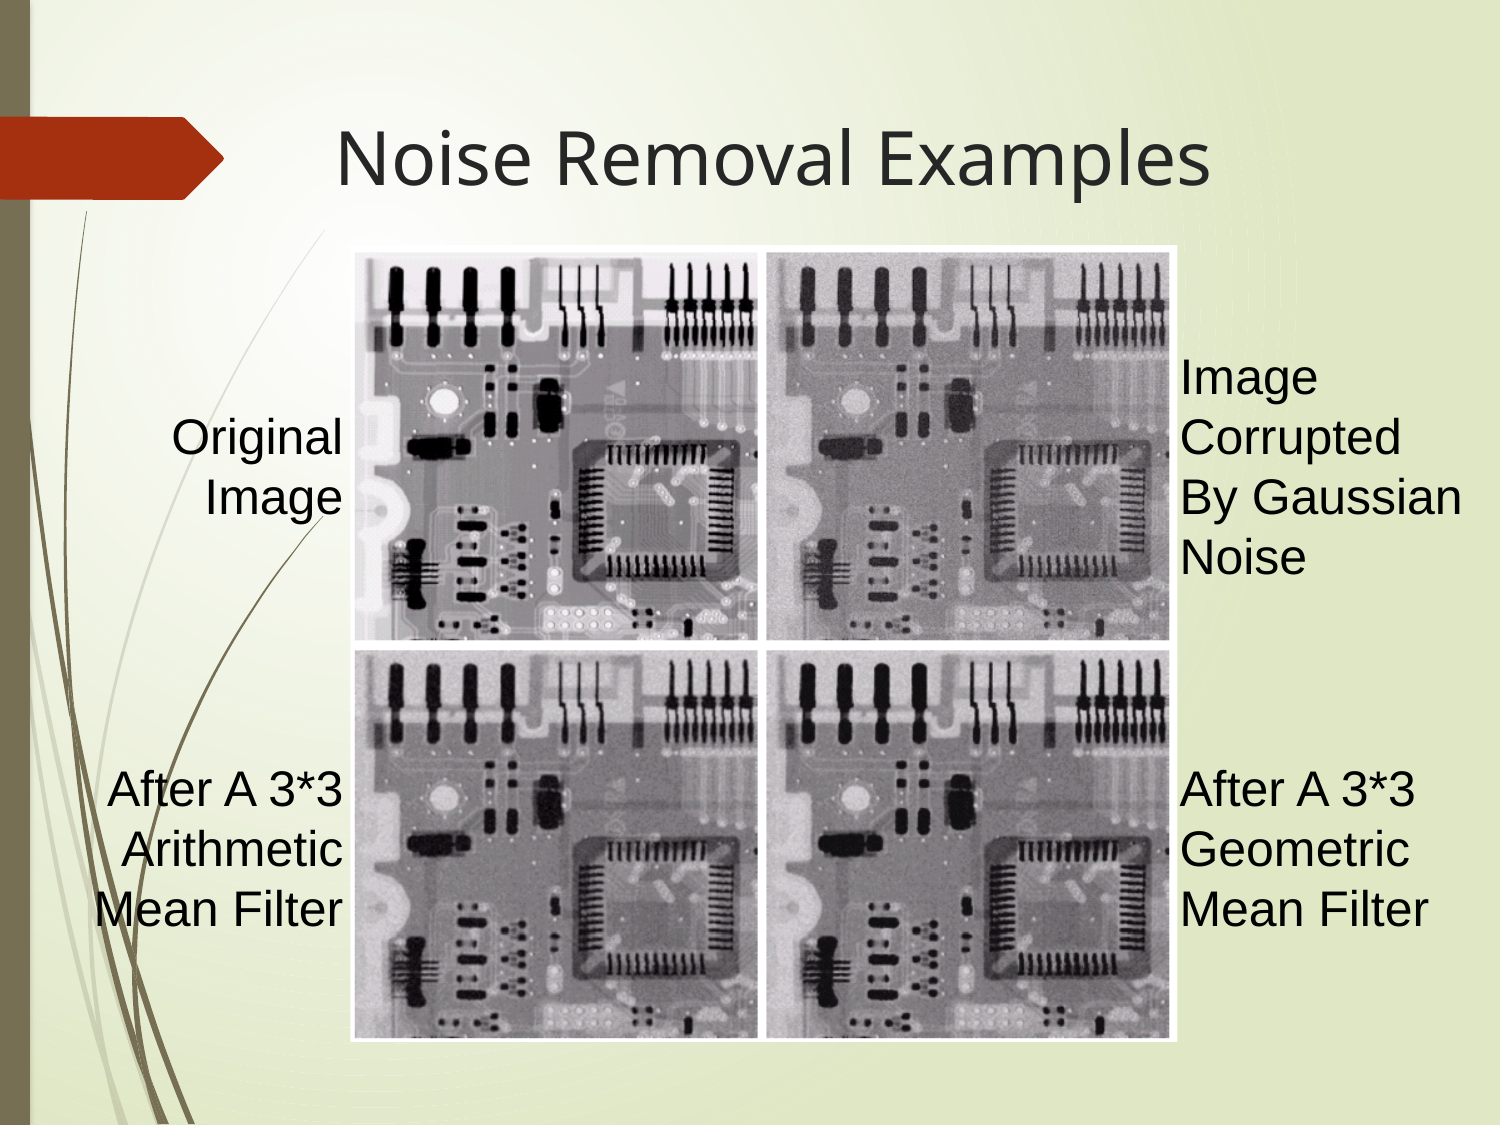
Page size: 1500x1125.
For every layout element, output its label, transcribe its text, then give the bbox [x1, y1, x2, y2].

title Noise Removal Examples [319, 102, 1400, 313]
text_box Original Image [171, 404, 344, 525]
text_box After A 3*3 Geometric Mean Filter [1182, 756, 1430, 937]
text_box Image Corrupted By Gaussian Noise [1182, 344, 1477, 585]
text_box After A 3*3 Arithmetic Mean Filter [93, 756, 344, 937]
picture [350, 245, 1178, 1043]
